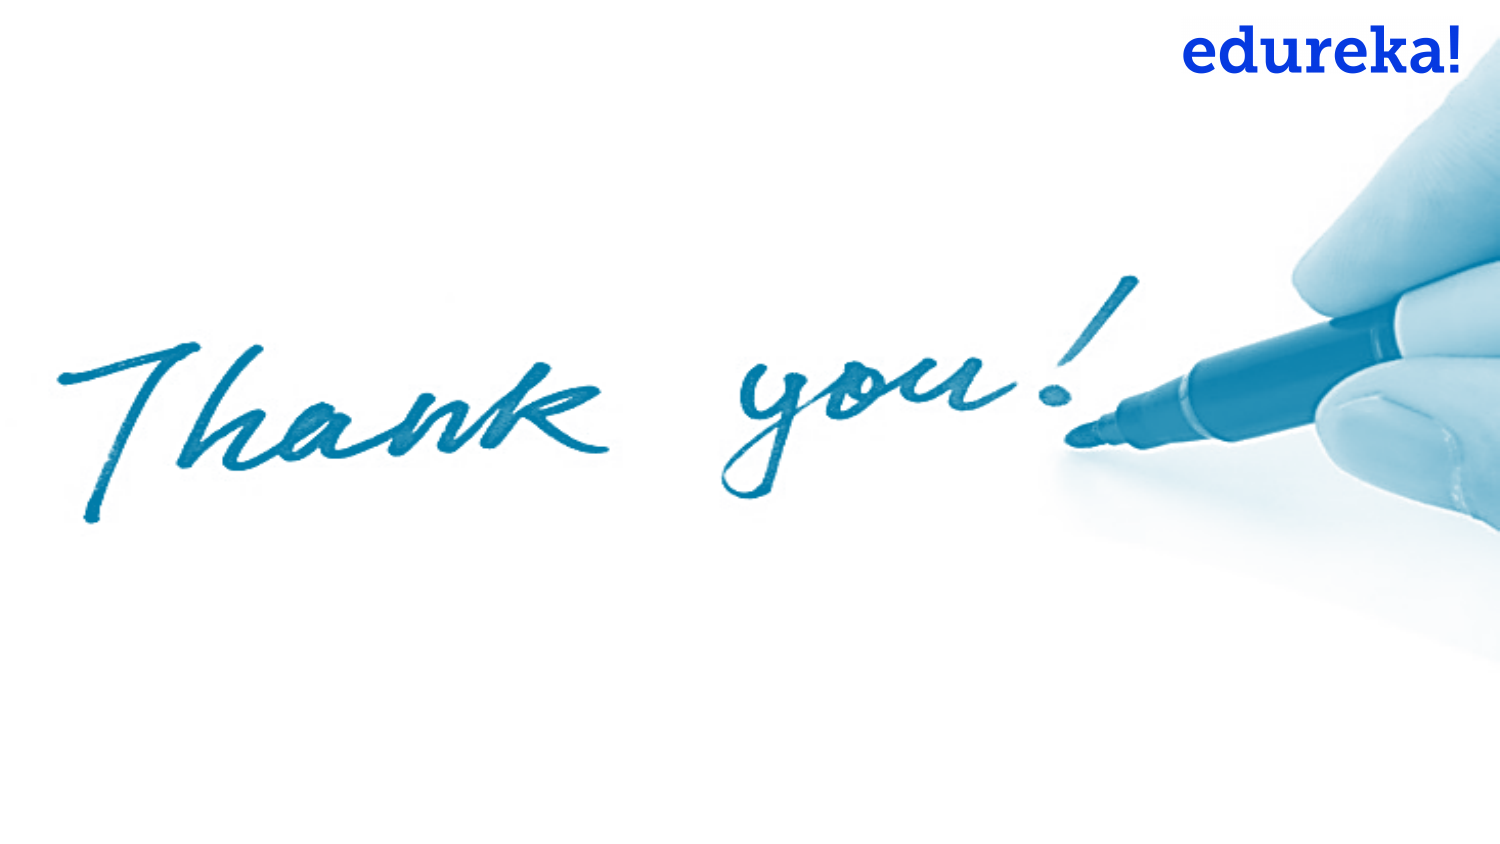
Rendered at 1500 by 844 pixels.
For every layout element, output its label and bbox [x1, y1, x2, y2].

picture [1181, 16, 1463, 74]
